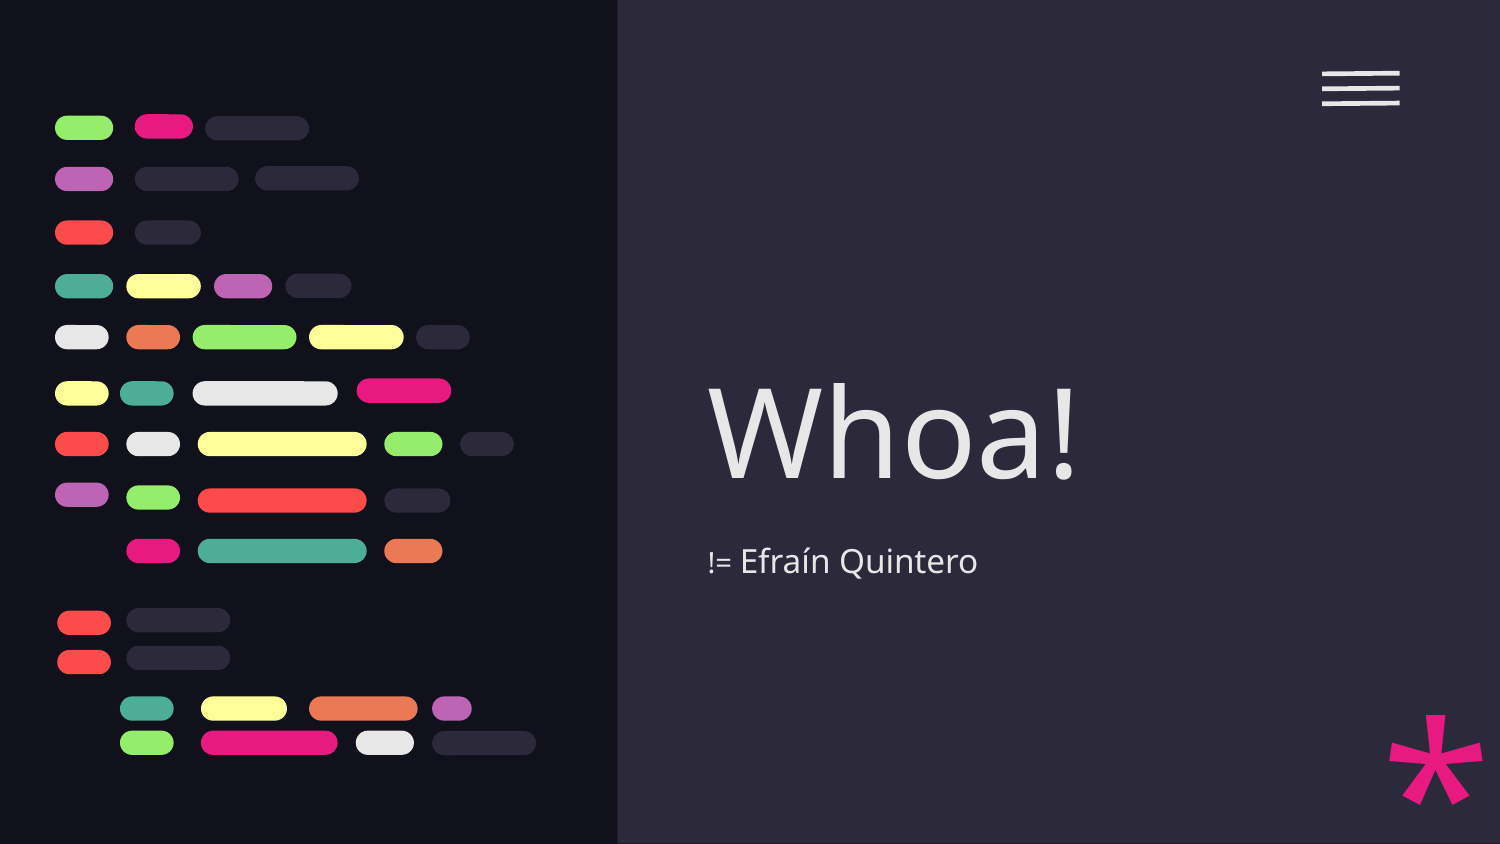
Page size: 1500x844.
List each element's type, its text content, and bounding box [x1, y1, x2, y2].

title Whoa! [692, 196, 1383, 518]
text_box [54, 113, 537, 756]
text_box * [1366, 652, 1452, 783]
subtitle != Efraín Quintero [692, 518, 1383, 694]
